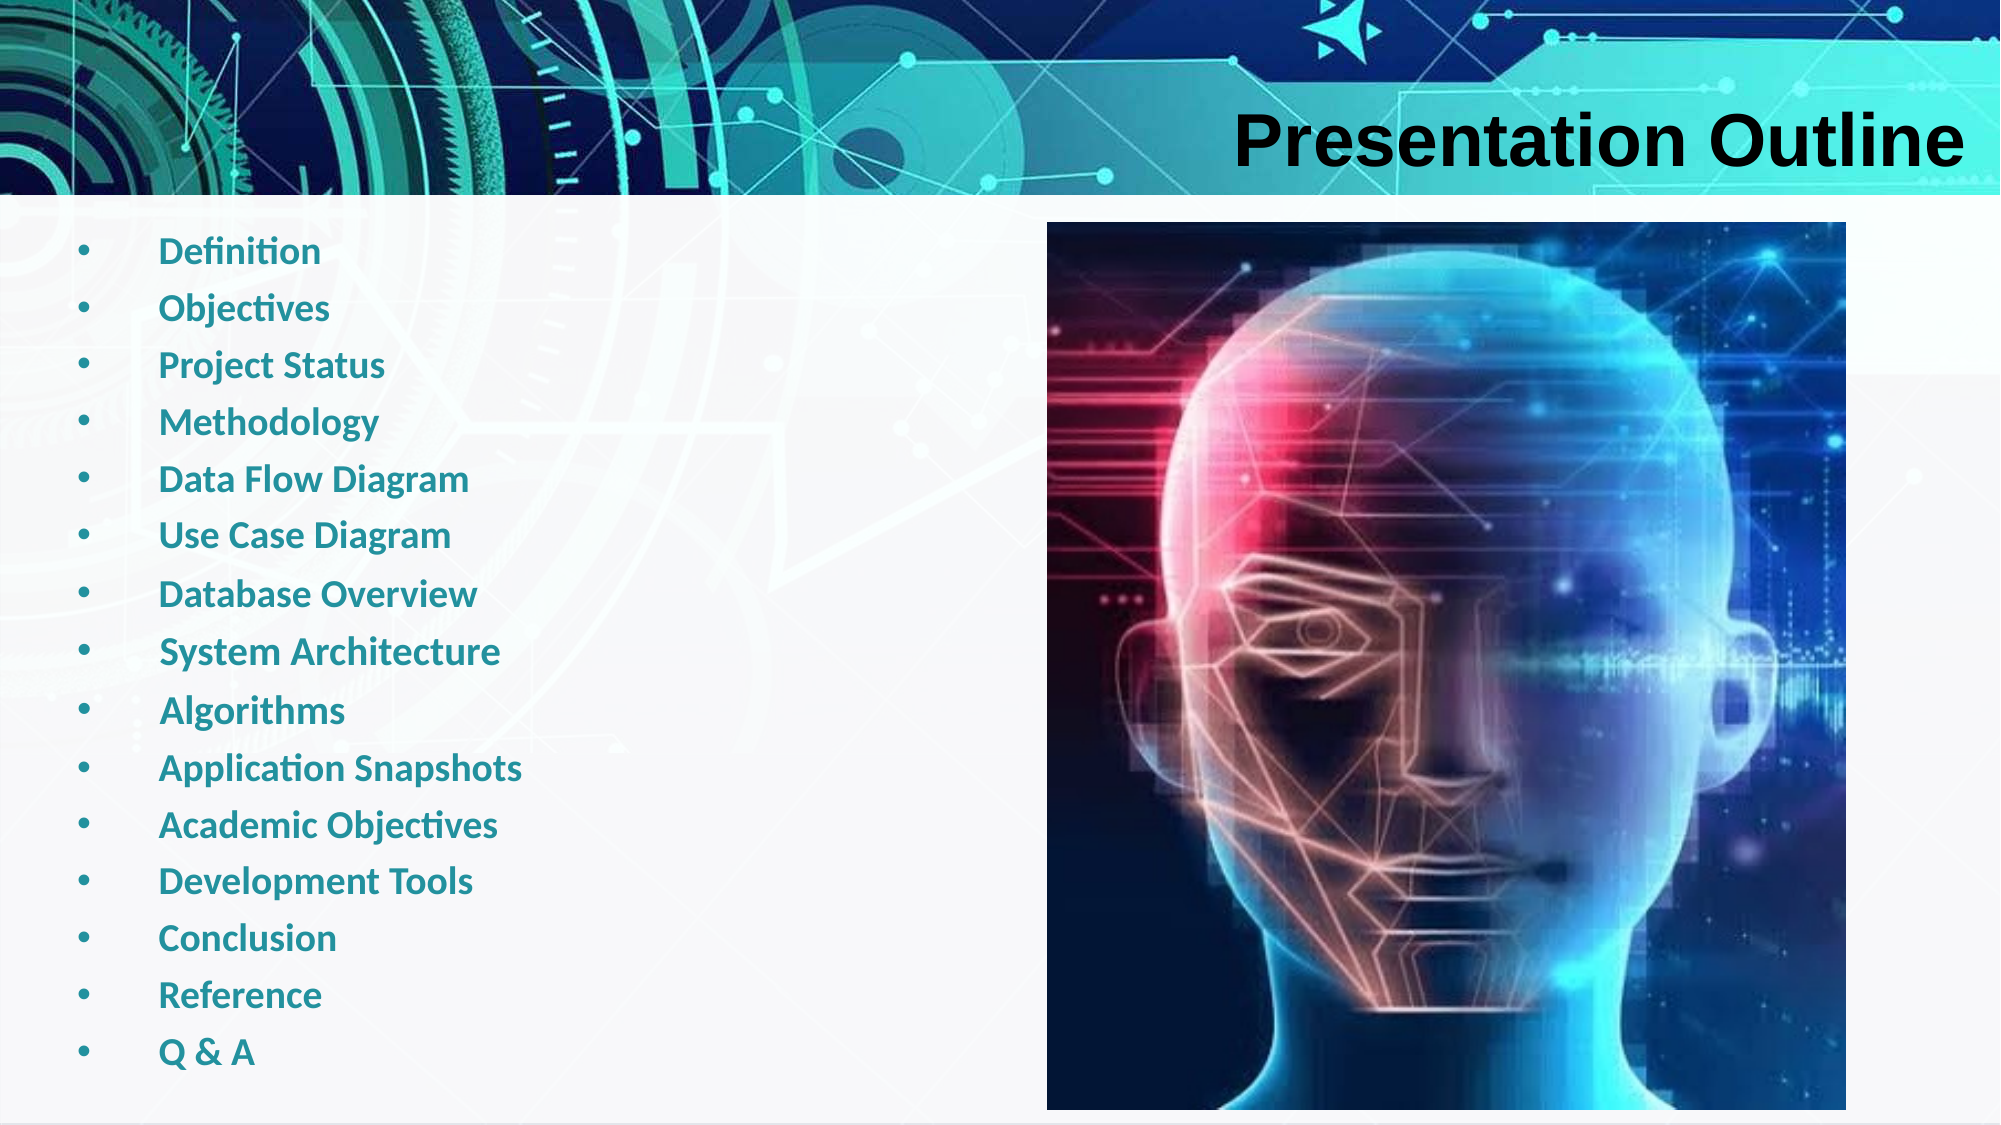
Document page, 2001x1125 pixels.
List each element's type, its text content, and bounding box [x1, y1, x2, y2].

picture [0, 0, 2000, 1125]
list Definition Objectives Project Status Methodology Data Flow Diagram Use Case Diagram Database Overview System Architecture Algorithms Application Snapshots Academic Objectives Development Tools Conclusion Reference Q & A [62, 222, 789, 1087]
title Presentation Outline [1216, 86, 1985, 197]
